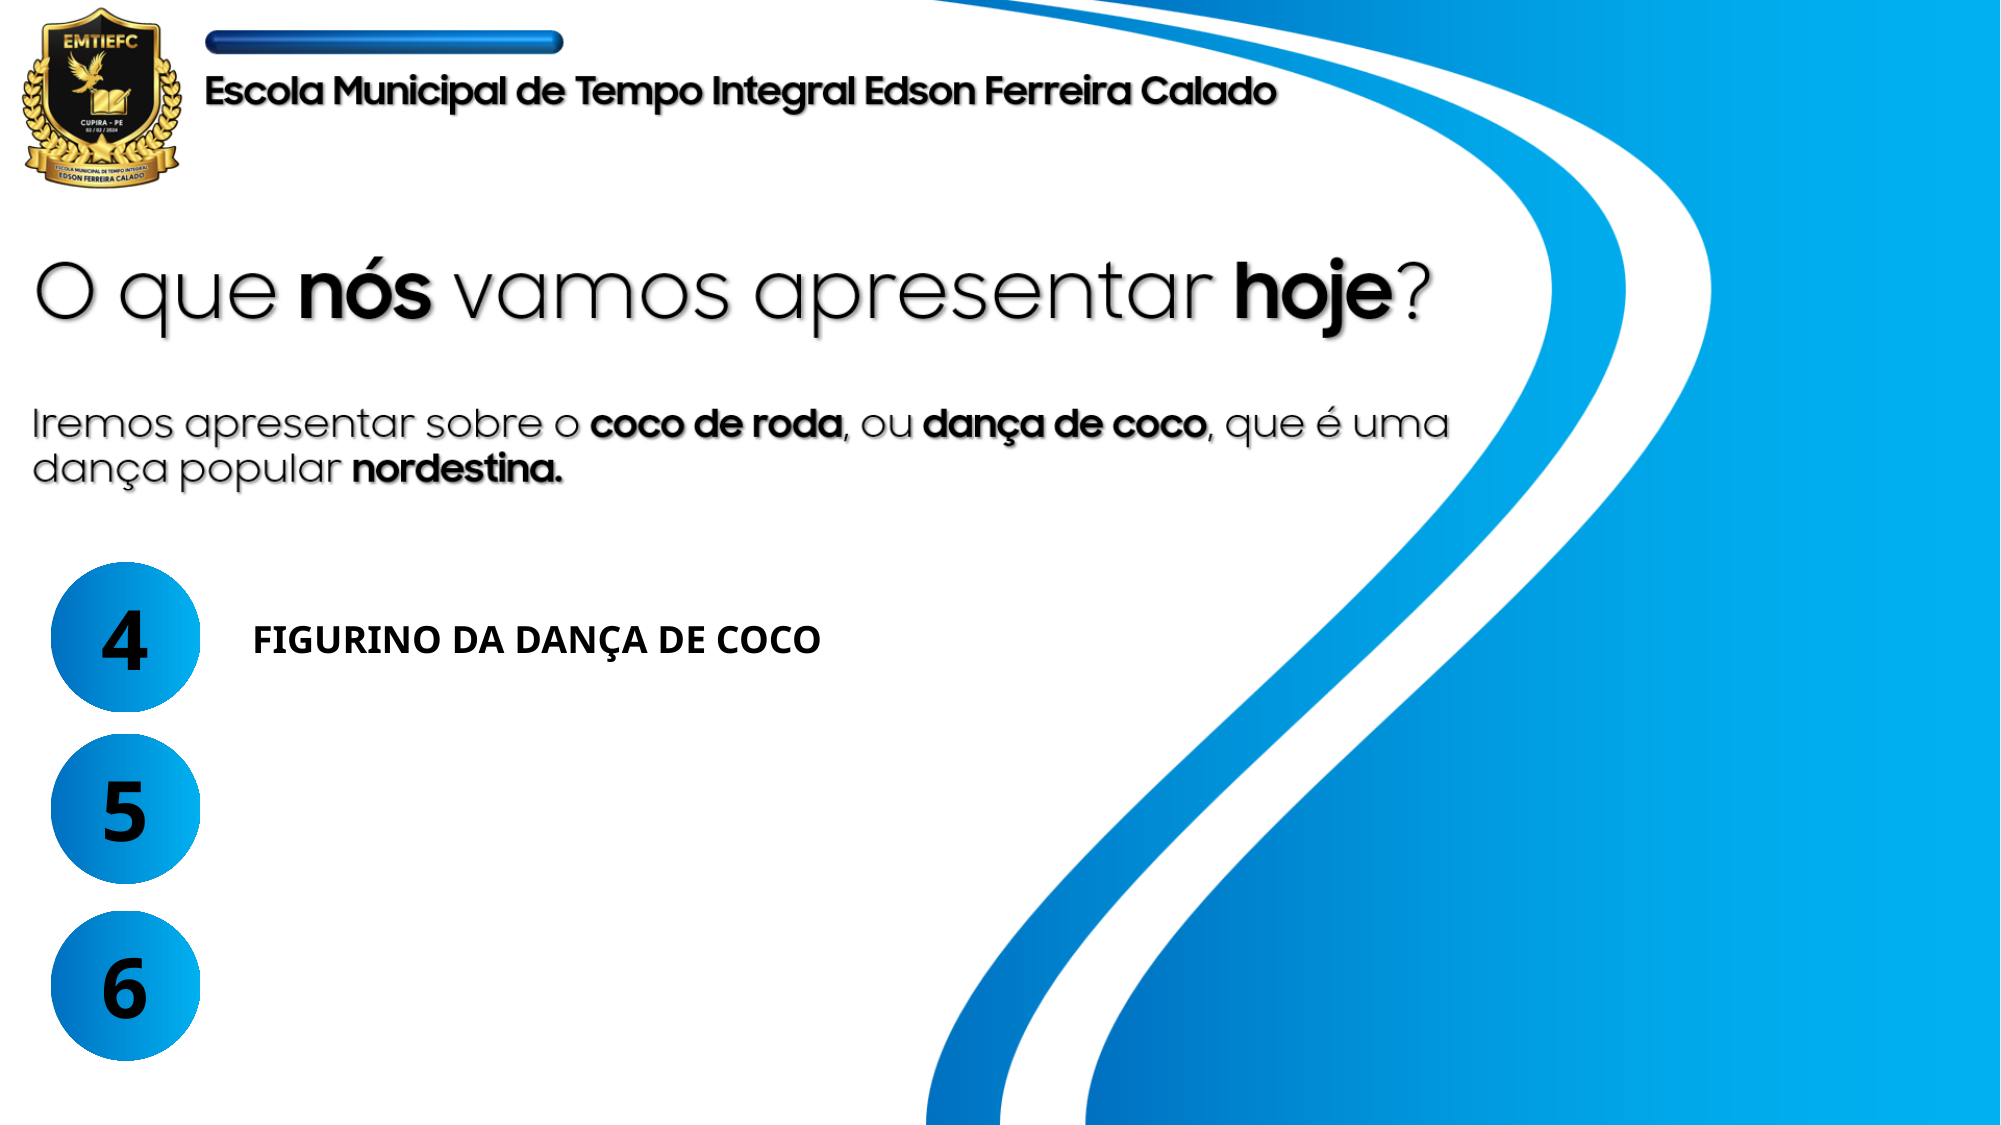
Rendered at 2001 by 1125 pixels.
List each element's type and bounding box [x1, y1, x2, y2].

picture [0, 0, 1711, 1125]
